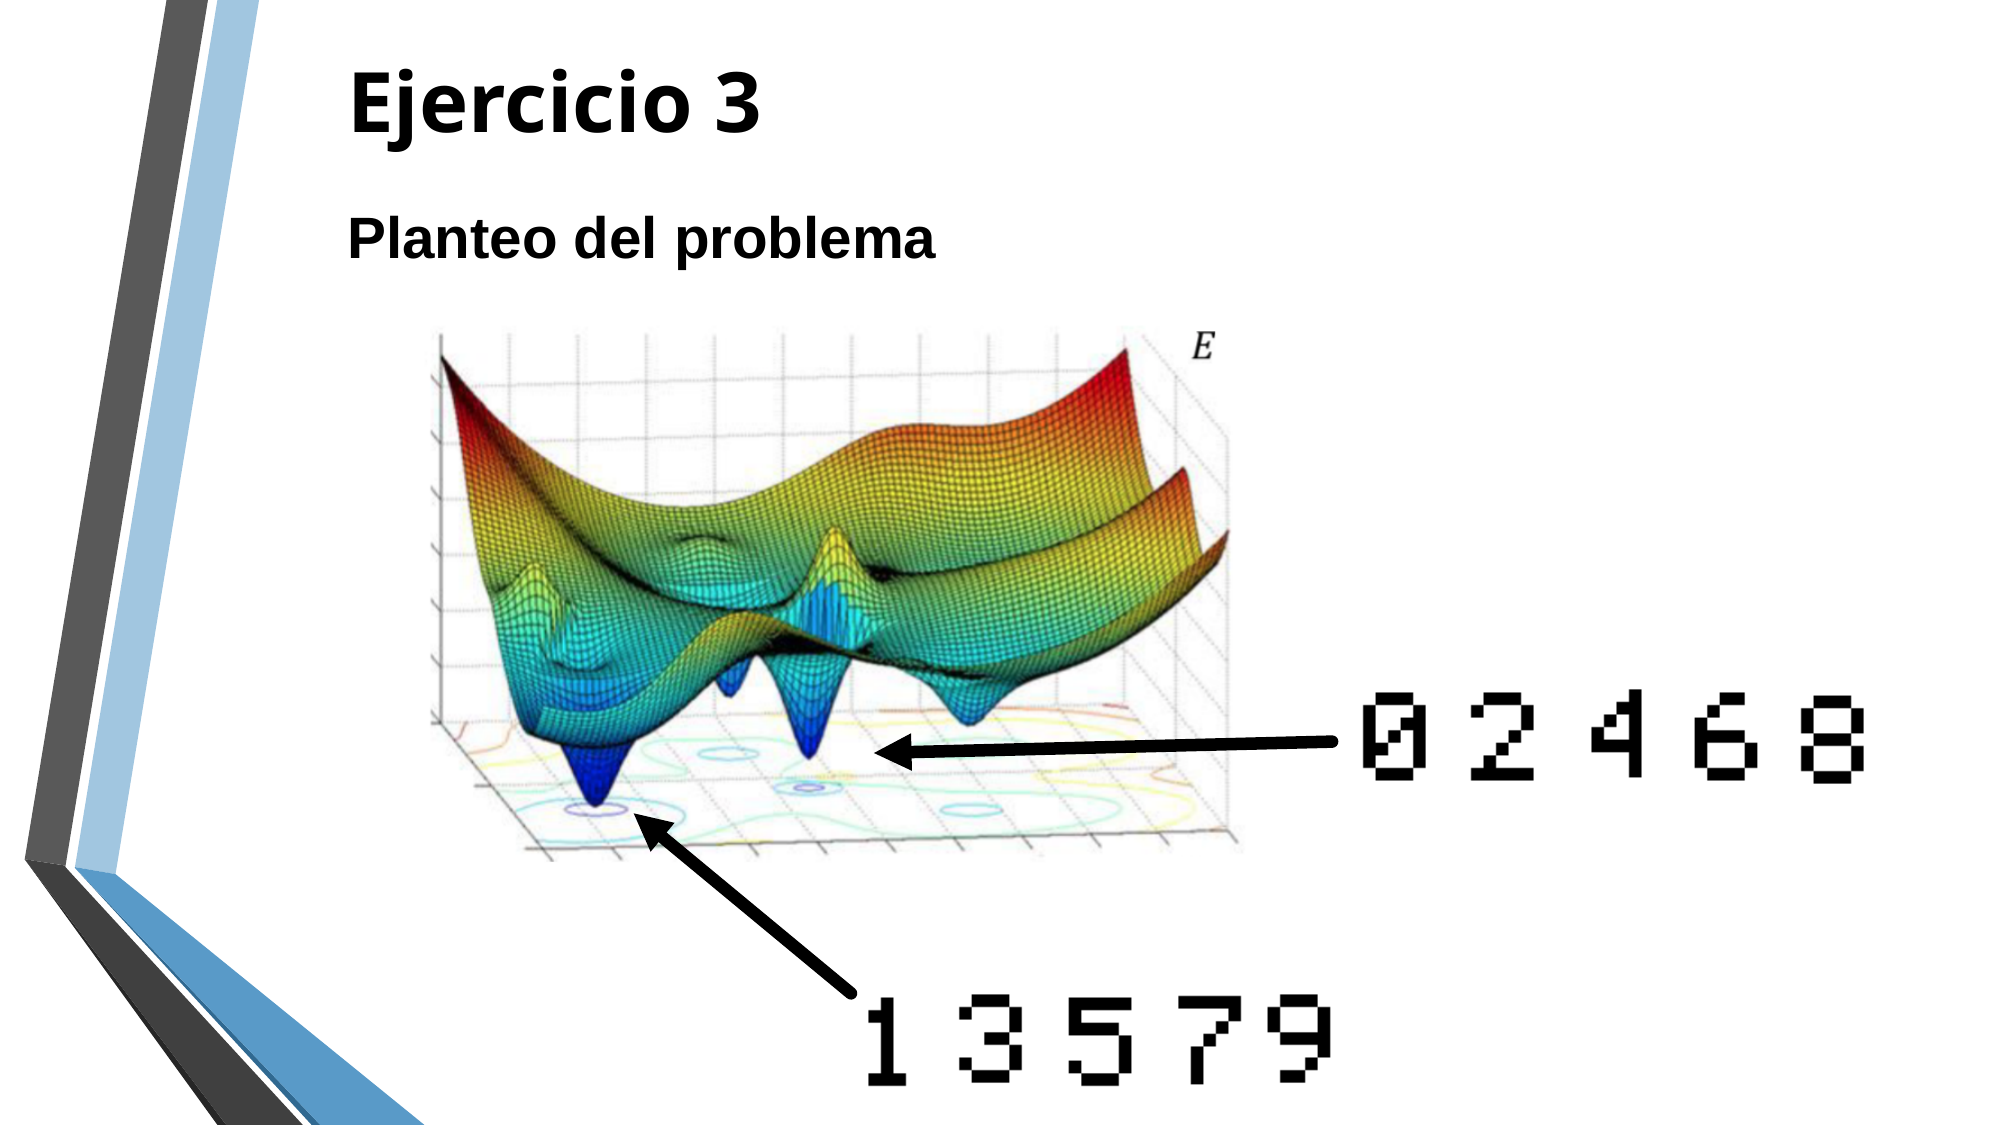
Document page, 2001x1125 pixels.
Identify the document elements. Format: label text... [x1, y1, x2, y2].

text_box Planteo del problema [332, 192, 1185, 278]
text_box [873, 741, 1333, 754]
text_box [633, 813, 852, 994]
title Ejercicio 3 [332, 23, 1081, 175]
picture [397, 275, 1259, 871]
picture [1353, 666, 1878, 817]
picture [828, 971, 1343, 1113]
